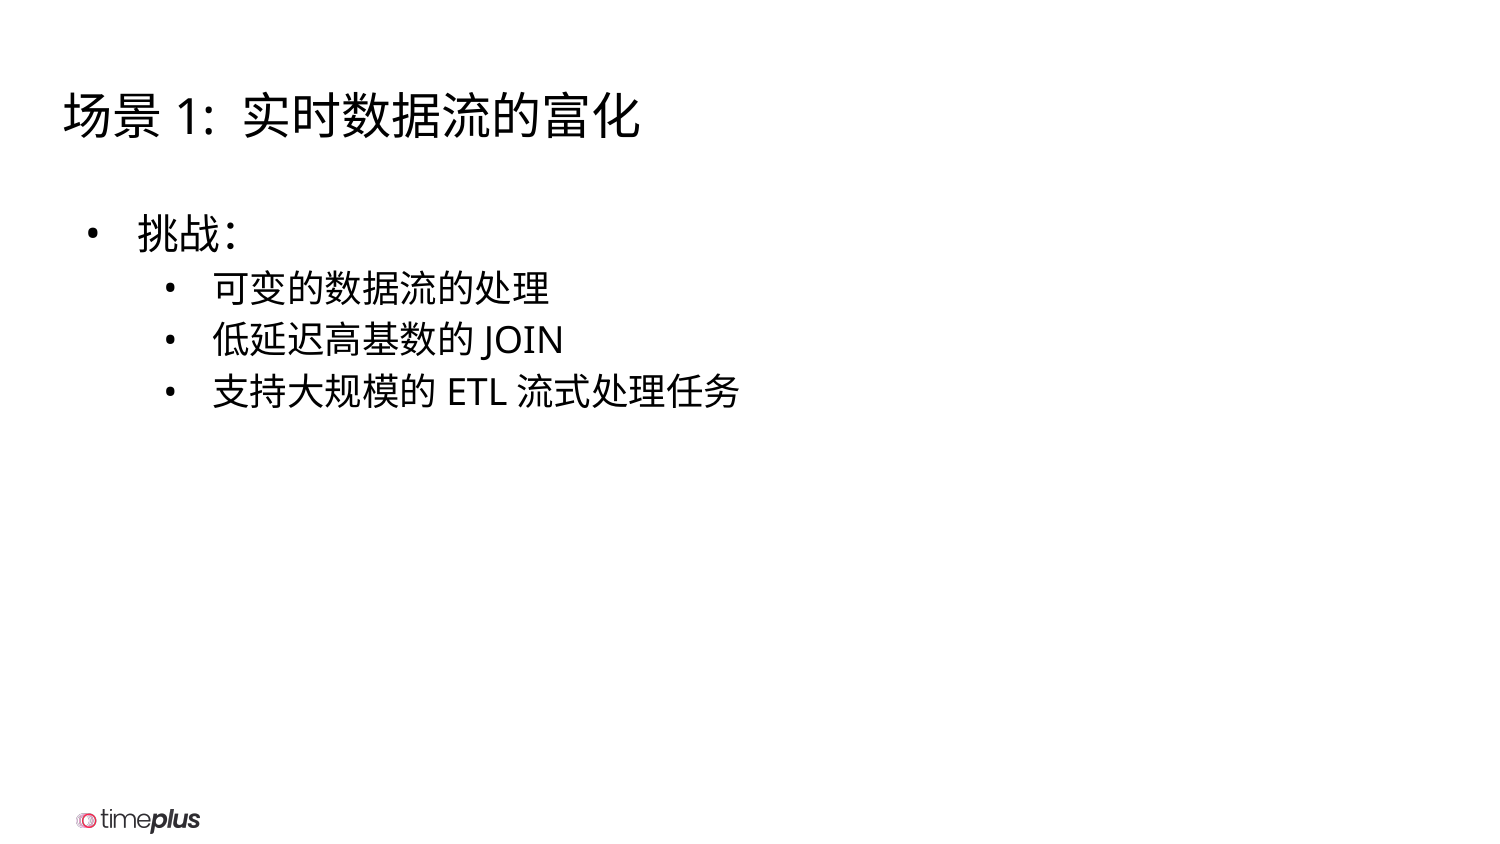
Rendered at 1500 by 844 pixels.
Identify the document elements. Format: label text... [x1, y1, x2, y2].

list 挑战： 可变的数据流的处理 低延迟高基数的JOIN 支持大规模的ETL流式处理任务 [51, 189, 1449, 750]
title 场景1: 实时数据流的富化 [51, 72, 1449, 167]
picture [76, 809, 200, 834]
